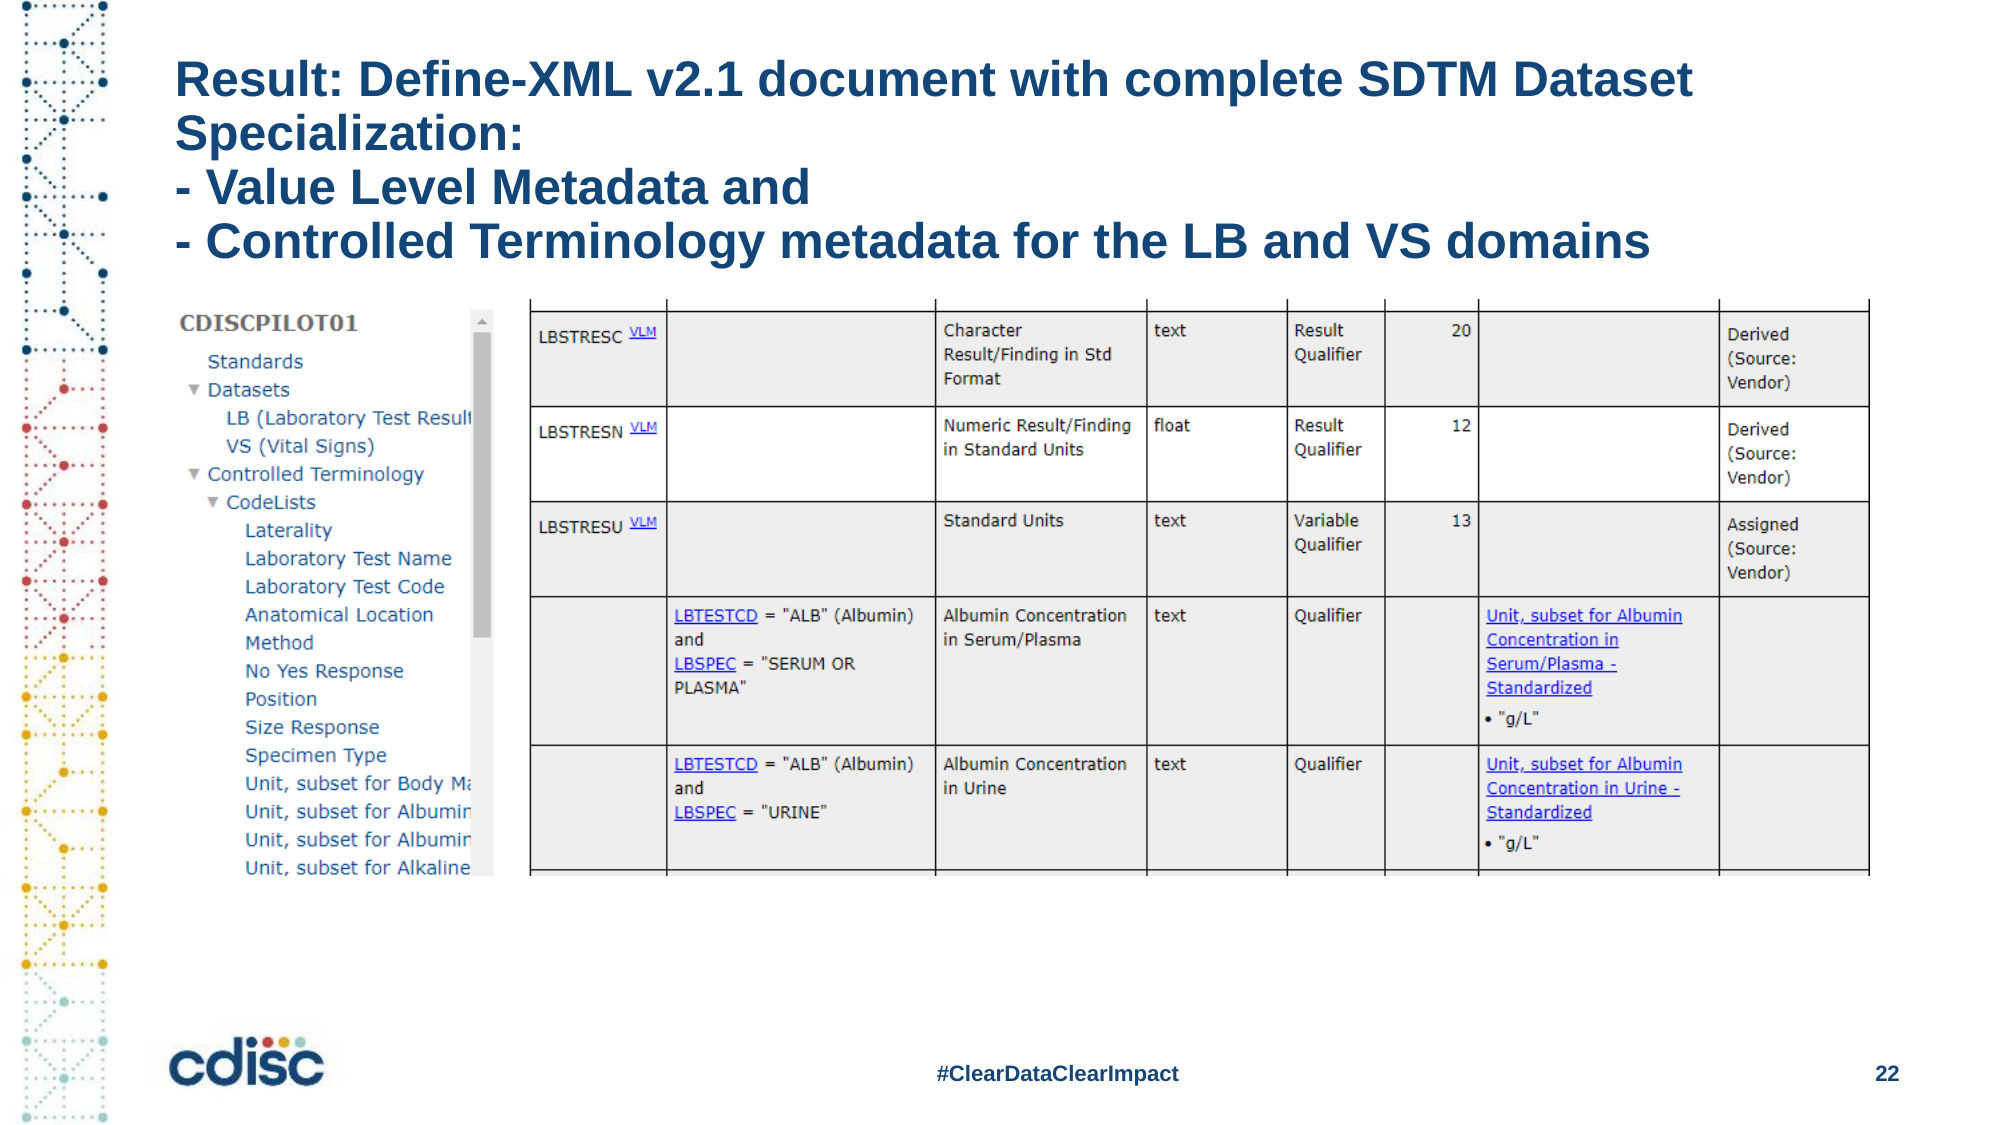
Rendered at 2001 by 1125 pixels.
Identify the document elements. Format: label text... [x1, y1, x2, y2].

footer #ClearDataClearImpact [546, 1042, 1570, 1103]
title Result: Define-XML v2.1 document with complete SDTM Dataset Specialization: - Value Level Metadata and - Controlled Terminology metadata for the LB and VS domains [174, 52, 1900, 271]
picture [1, 0, 1999, 1125]
slide_number 22 [1833, 1042, 1900, 1103]
